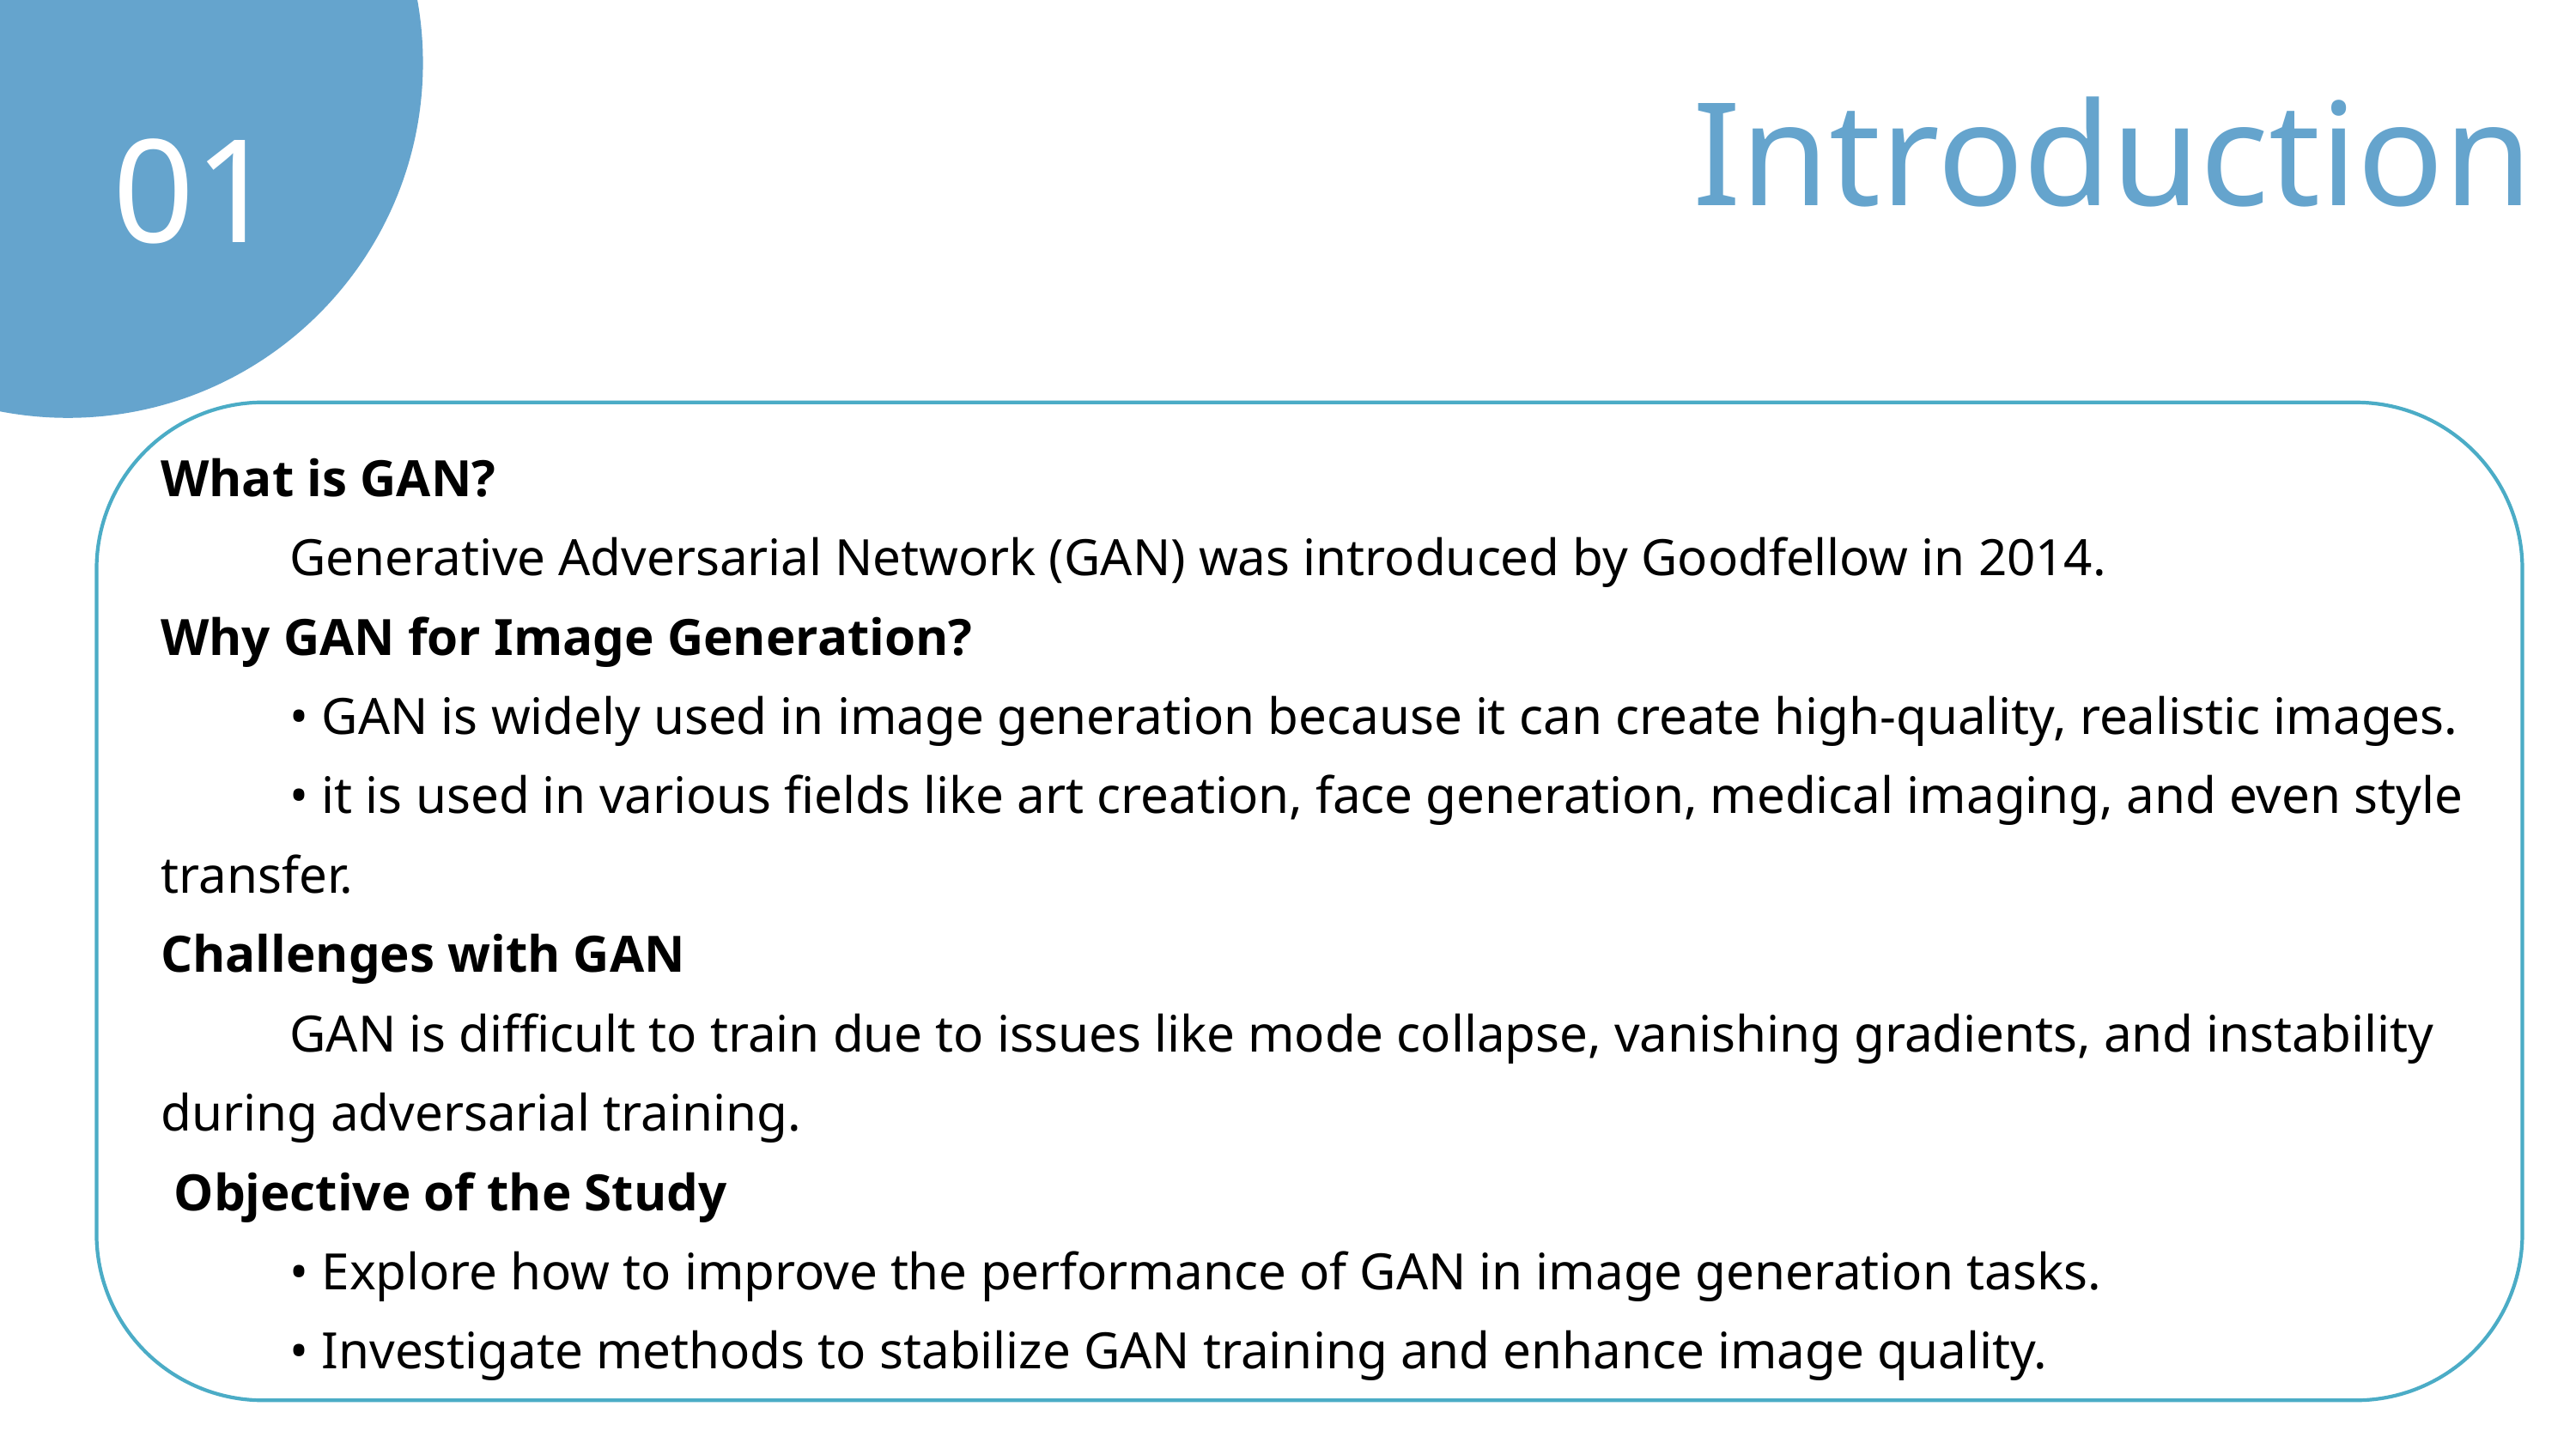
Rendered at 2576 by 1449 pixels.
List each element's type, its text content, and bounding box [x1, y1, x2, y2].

text_box Introduction [1674, 33, 2551, 235]
text_box What is GAN? Generative Adversarial Network (GAN) was introduced by Goodfellow in 2014. Why GAN for Image Generation? • GAN is widely used in image generation because it can create high-quality, realistic images. • it is used in various fields like art creation, face generation, medical imaging, and even style transfer. Challenges with GAN GAN is difficult to train due to issues like mode collapse, vanishing gradients, and instability during adversarial training. Objective of the Study • Explore how to improve the performance of GAN in image generation tasks. • Investigate methods to stabilize GAN training and enhance image quality. [161, 427, 2512, 1449]
text_box [2512, 505, 2524, 1298]
text_box [173, 400, 2446, 427]
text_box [0, 0, 423, 418]
text_box [94, 435, 161, 1367]
